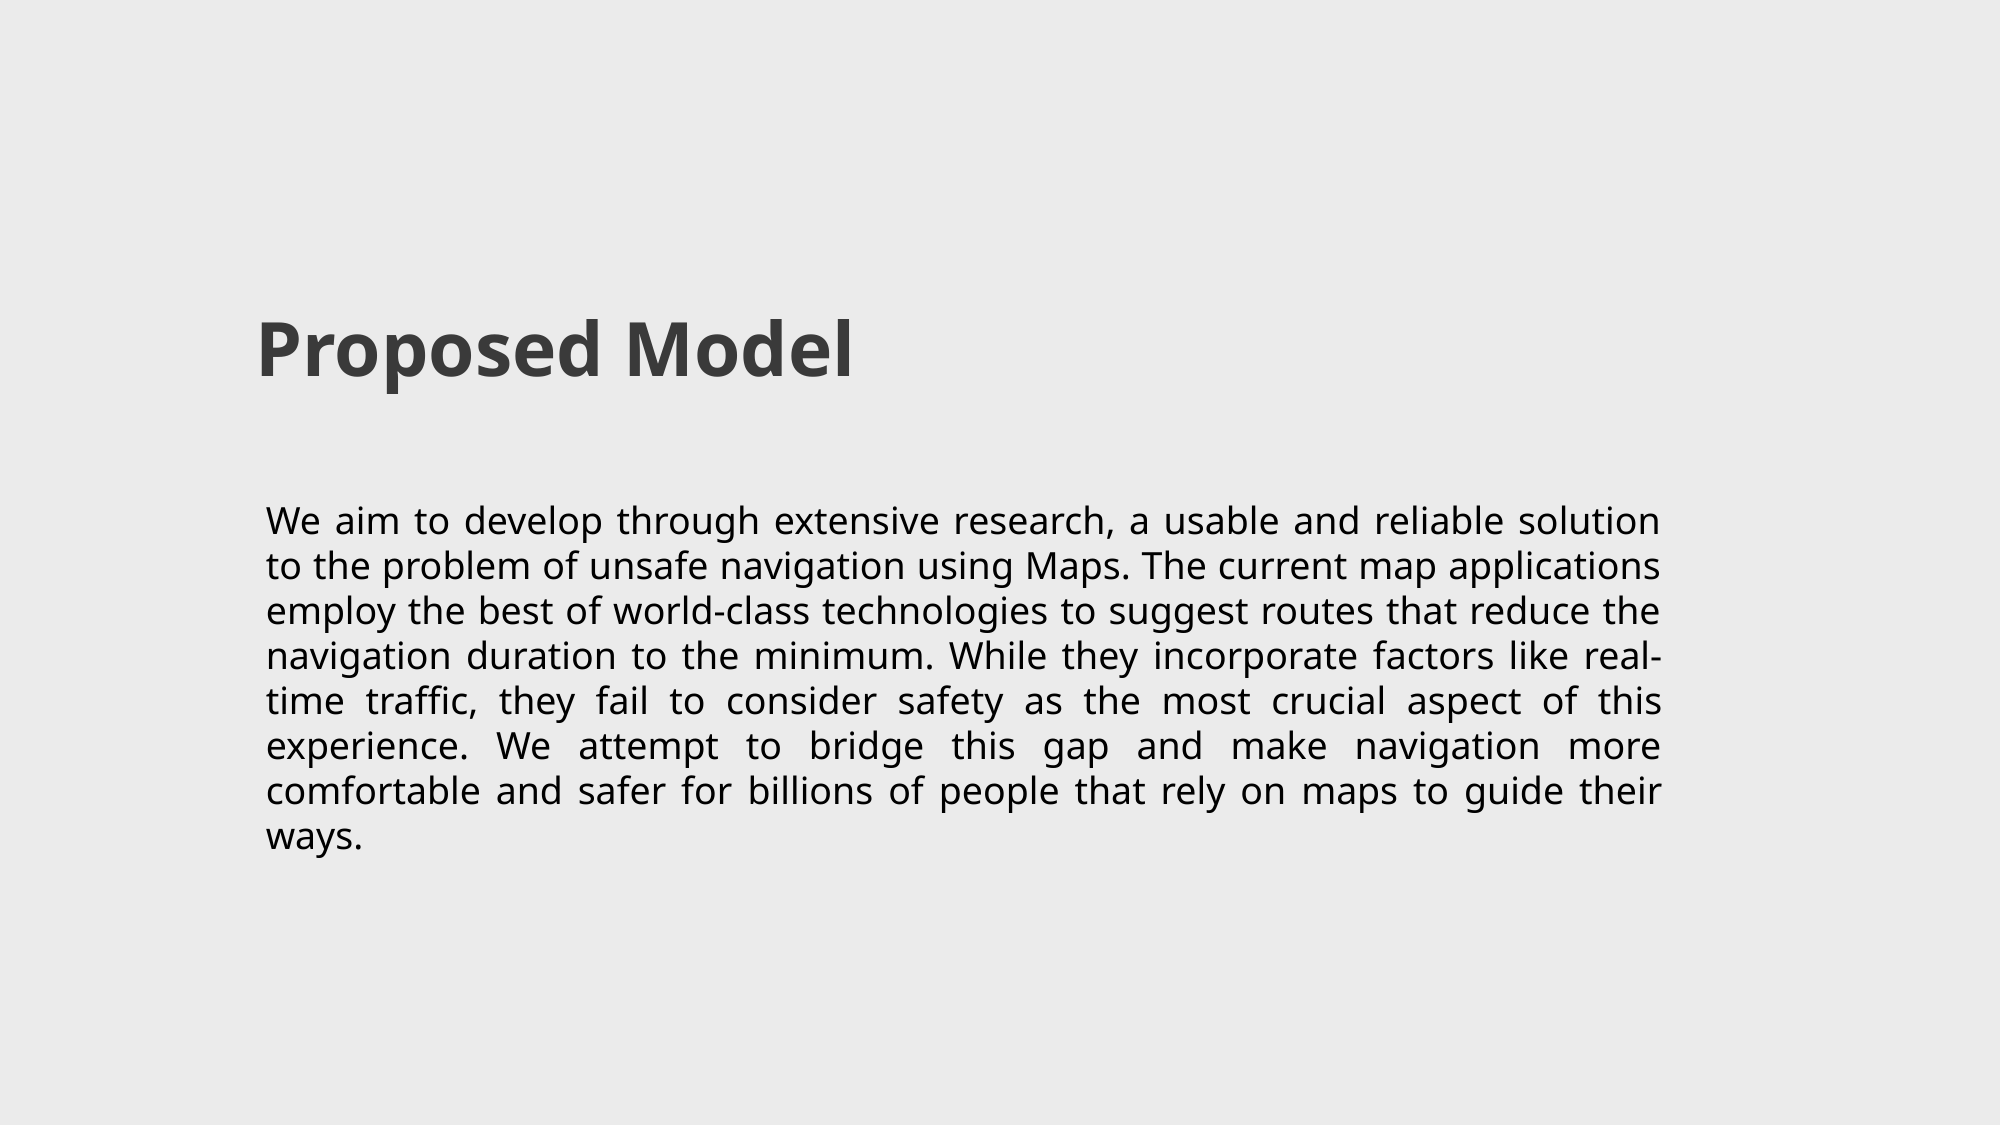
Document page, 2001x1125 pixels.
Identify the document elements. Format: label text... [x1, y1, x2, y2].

text_box We aim to develop through extensive research, a usable and reliable solution to the problem of unsafe navigation using Maps. The current map applications employ the best of world-class technologies to suggest routes that reduce the navigation duration to the minimum. While they incorporate factors like real-time traffic, they fail to consider safety as the most crucial aspect of this experience. We attempt to bridge this gap and make navigation more comfortable and safer for billions of people that rely on maps to guide their ways. [211, 490, 1705, 865]
text_box Proposed Model [240, 294, 871, 400]
